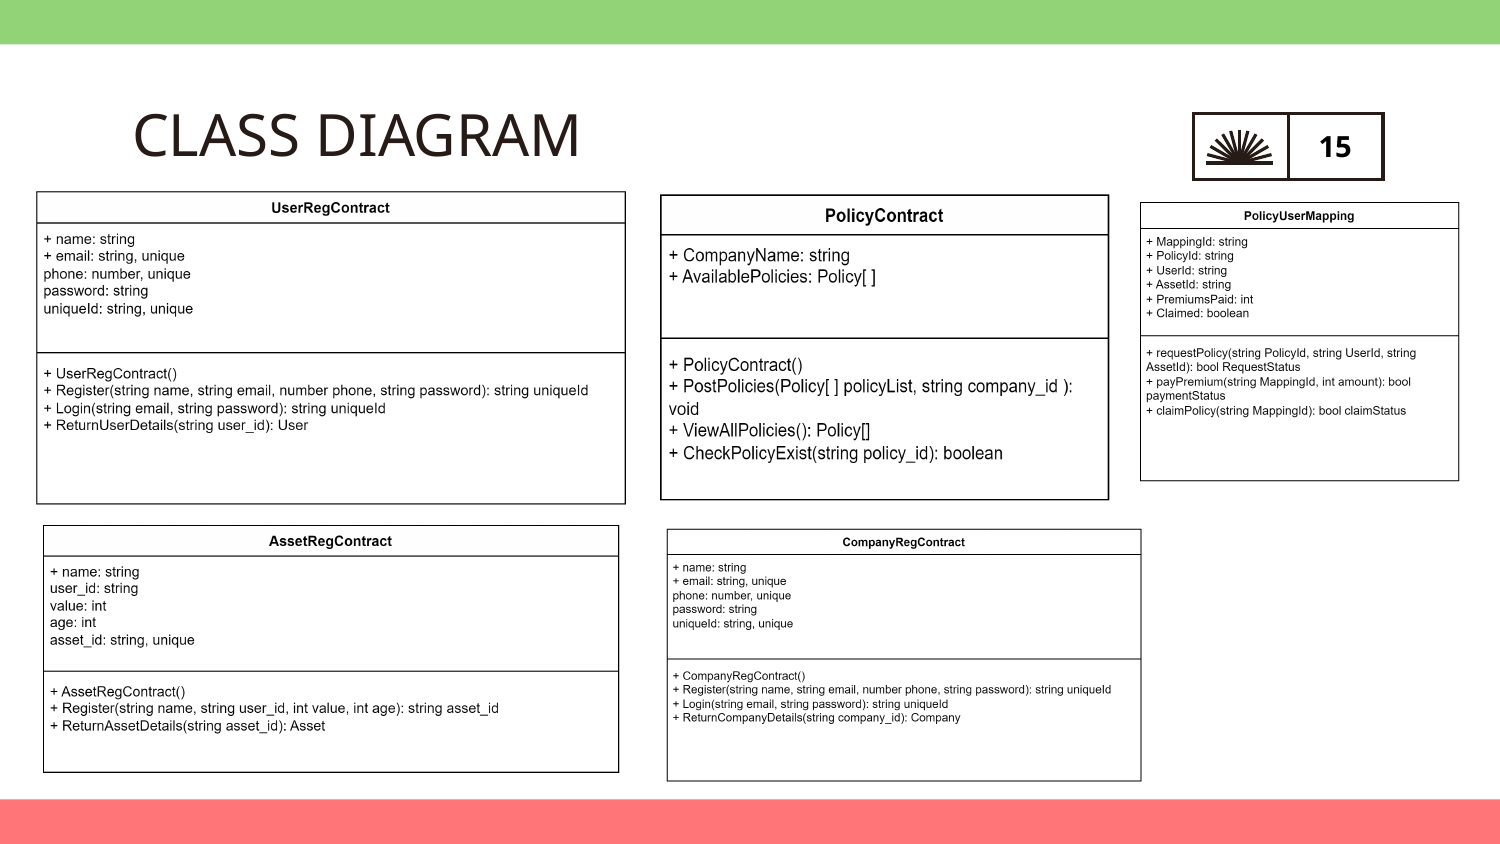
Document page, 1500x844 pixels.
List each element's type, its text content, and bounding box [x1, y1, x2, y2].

picture [646, 179, 1153, 794]
picture [1130, 191, 1469, 494]
picture [24, 179, 639, 789]
text_box 15 [1303, 113, 1383, 150]
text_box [1205, 129, 1273, 164]
title CLASS DIAGRAM [116, 83, 1175, 180]
